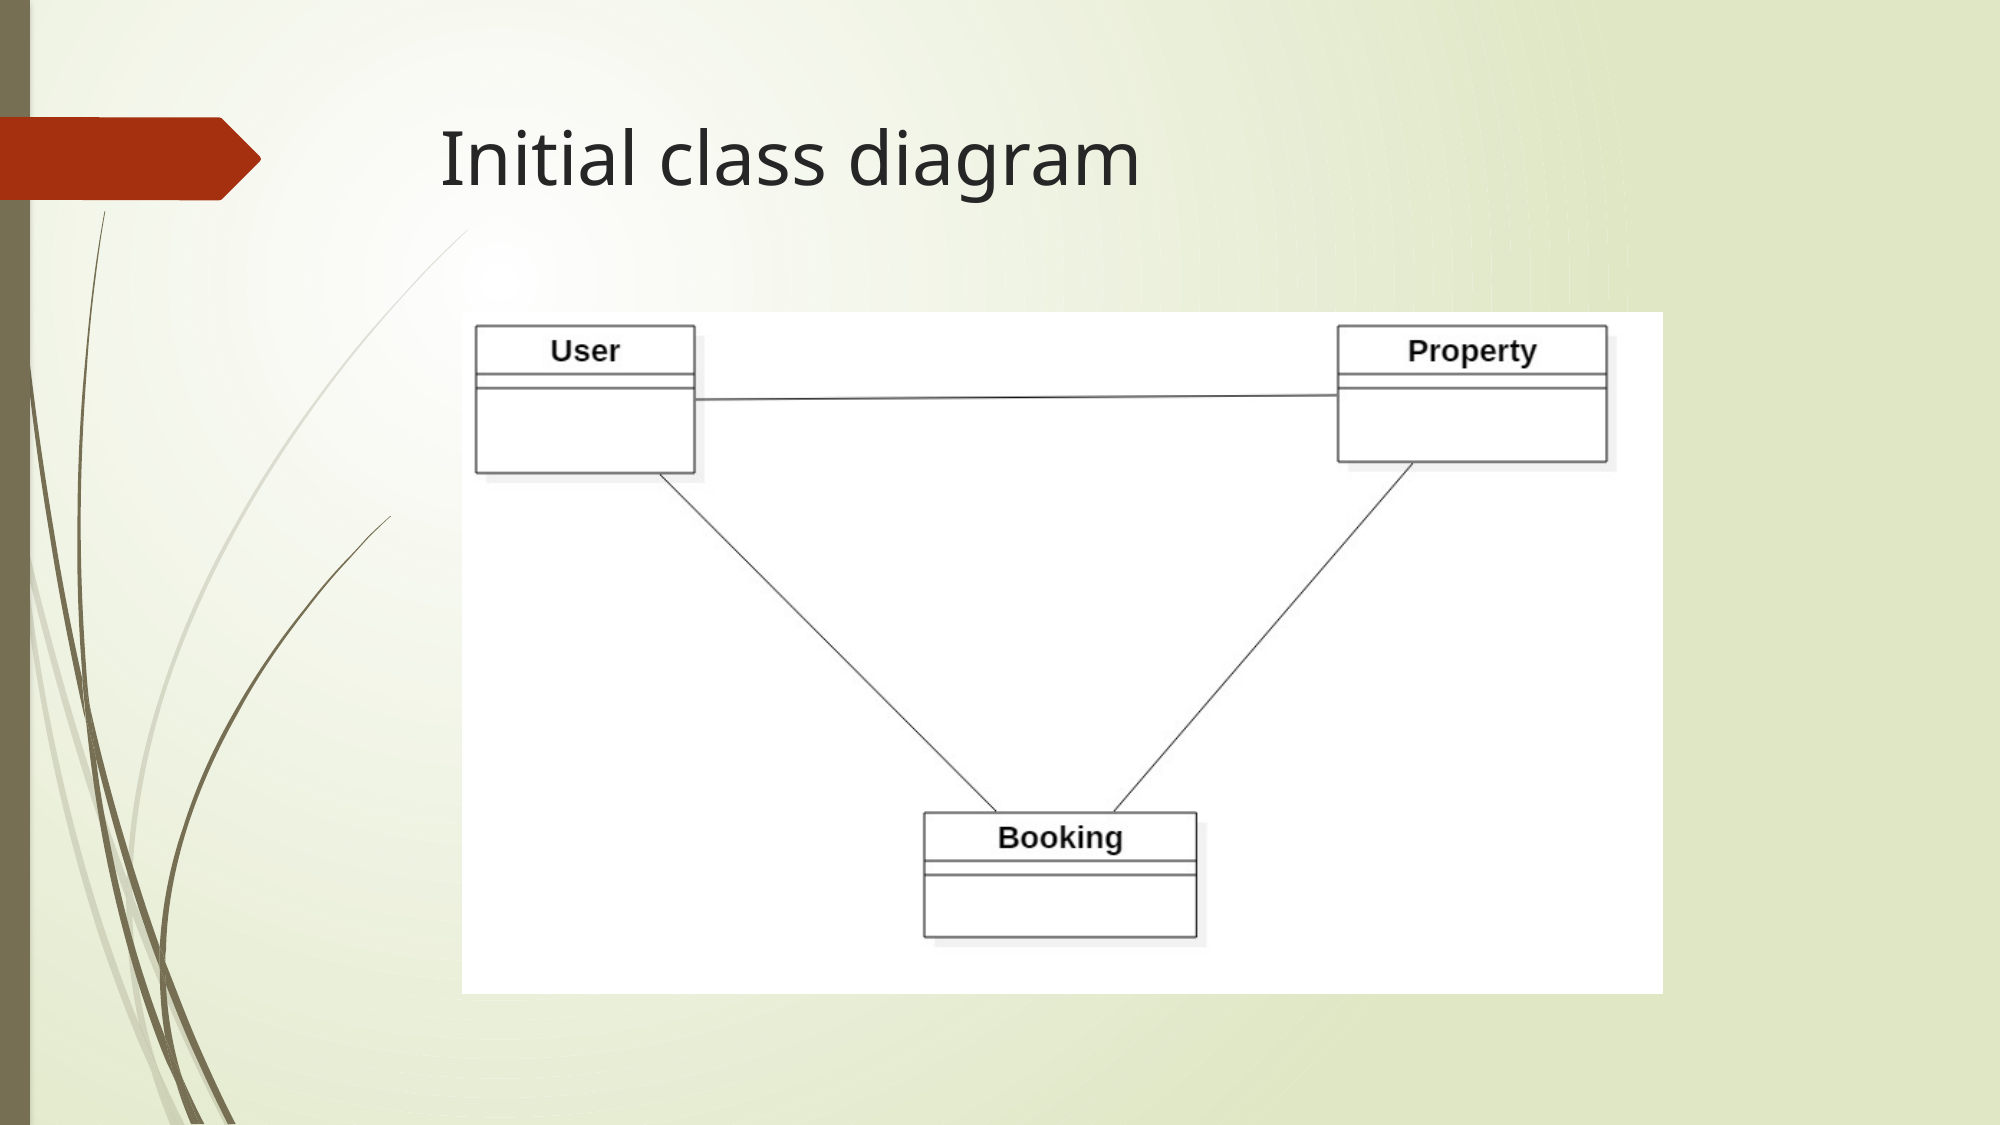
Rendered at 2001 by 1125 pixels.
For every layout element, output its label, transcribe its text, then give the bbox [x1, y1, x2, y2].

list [462, 312, 1663, 994]
title Initial class diagram [425, 102, 1888, 313]
